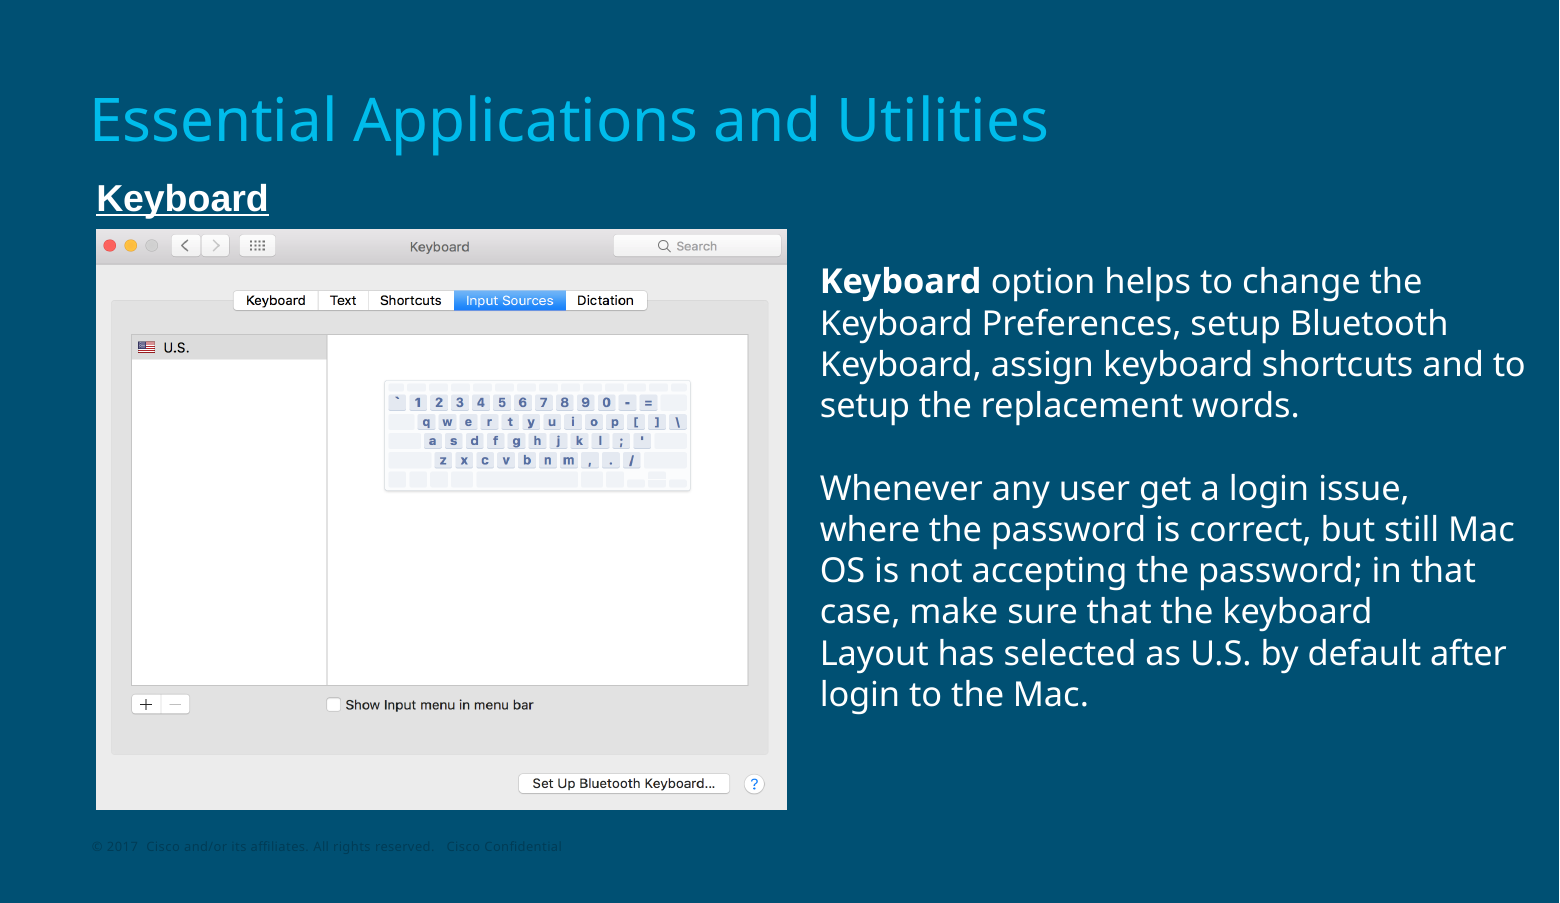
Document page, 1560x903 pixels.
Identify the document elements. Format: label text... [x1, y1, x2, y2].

title Essential Applications and Utilities [74, 59, 1498, 189]
text_box Keyboard option helps to change the Keyboard Preferences, setup Bluetooth Keyboard, assign keyboard shortcuts and to setup the replacement words. Whenever any user get a login issue, where the password is correct, but still Mac OS is not accepting the password; in that case, make sure that the keyboard Layout has selected as U.S. by default after login to the Mac. [805, 252, 1560, 762]
text_box Keyboard [81, 166, 284, 227]
picture [97, 230, 786, 809]
